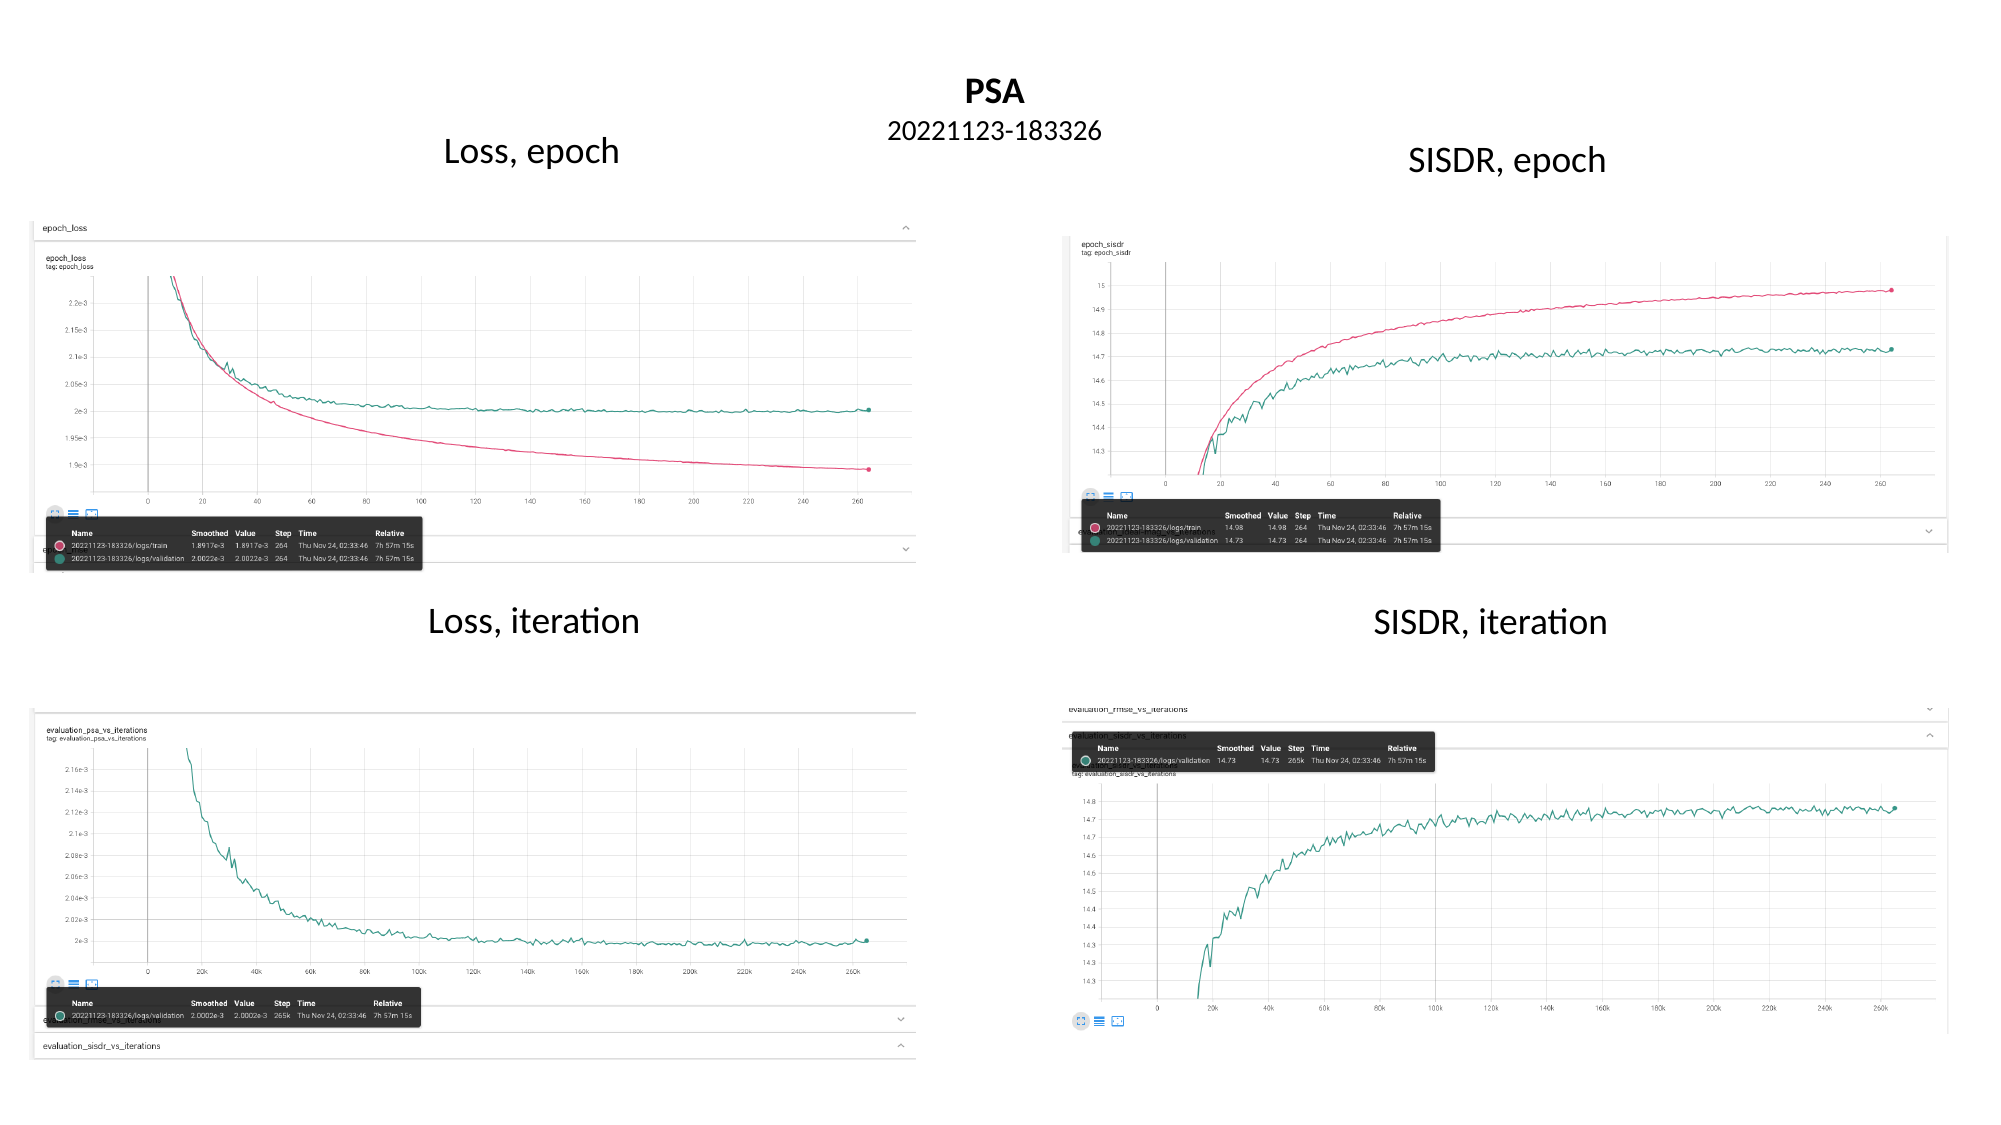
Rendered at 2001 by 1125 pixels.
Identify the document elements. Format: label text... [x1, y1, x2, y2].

text_box PSA 20221123-183326 [313, 58, 1676, 154]
picture [29, 221, 916, 573]
text_box SISDR, iteration [1358, 589, 1624, 649]
picture [29, 708, 916, 1060]
text_box Loss, iteration [413, 589, 656, 649]
text_box SISDR, epoch [1393, 127, 1623, 188]
picture [1062, 708, 1949, 1034]
text_box Loss, epoch [429, 119, 636, 179]
picture [1062, 236, 1949, 553]
